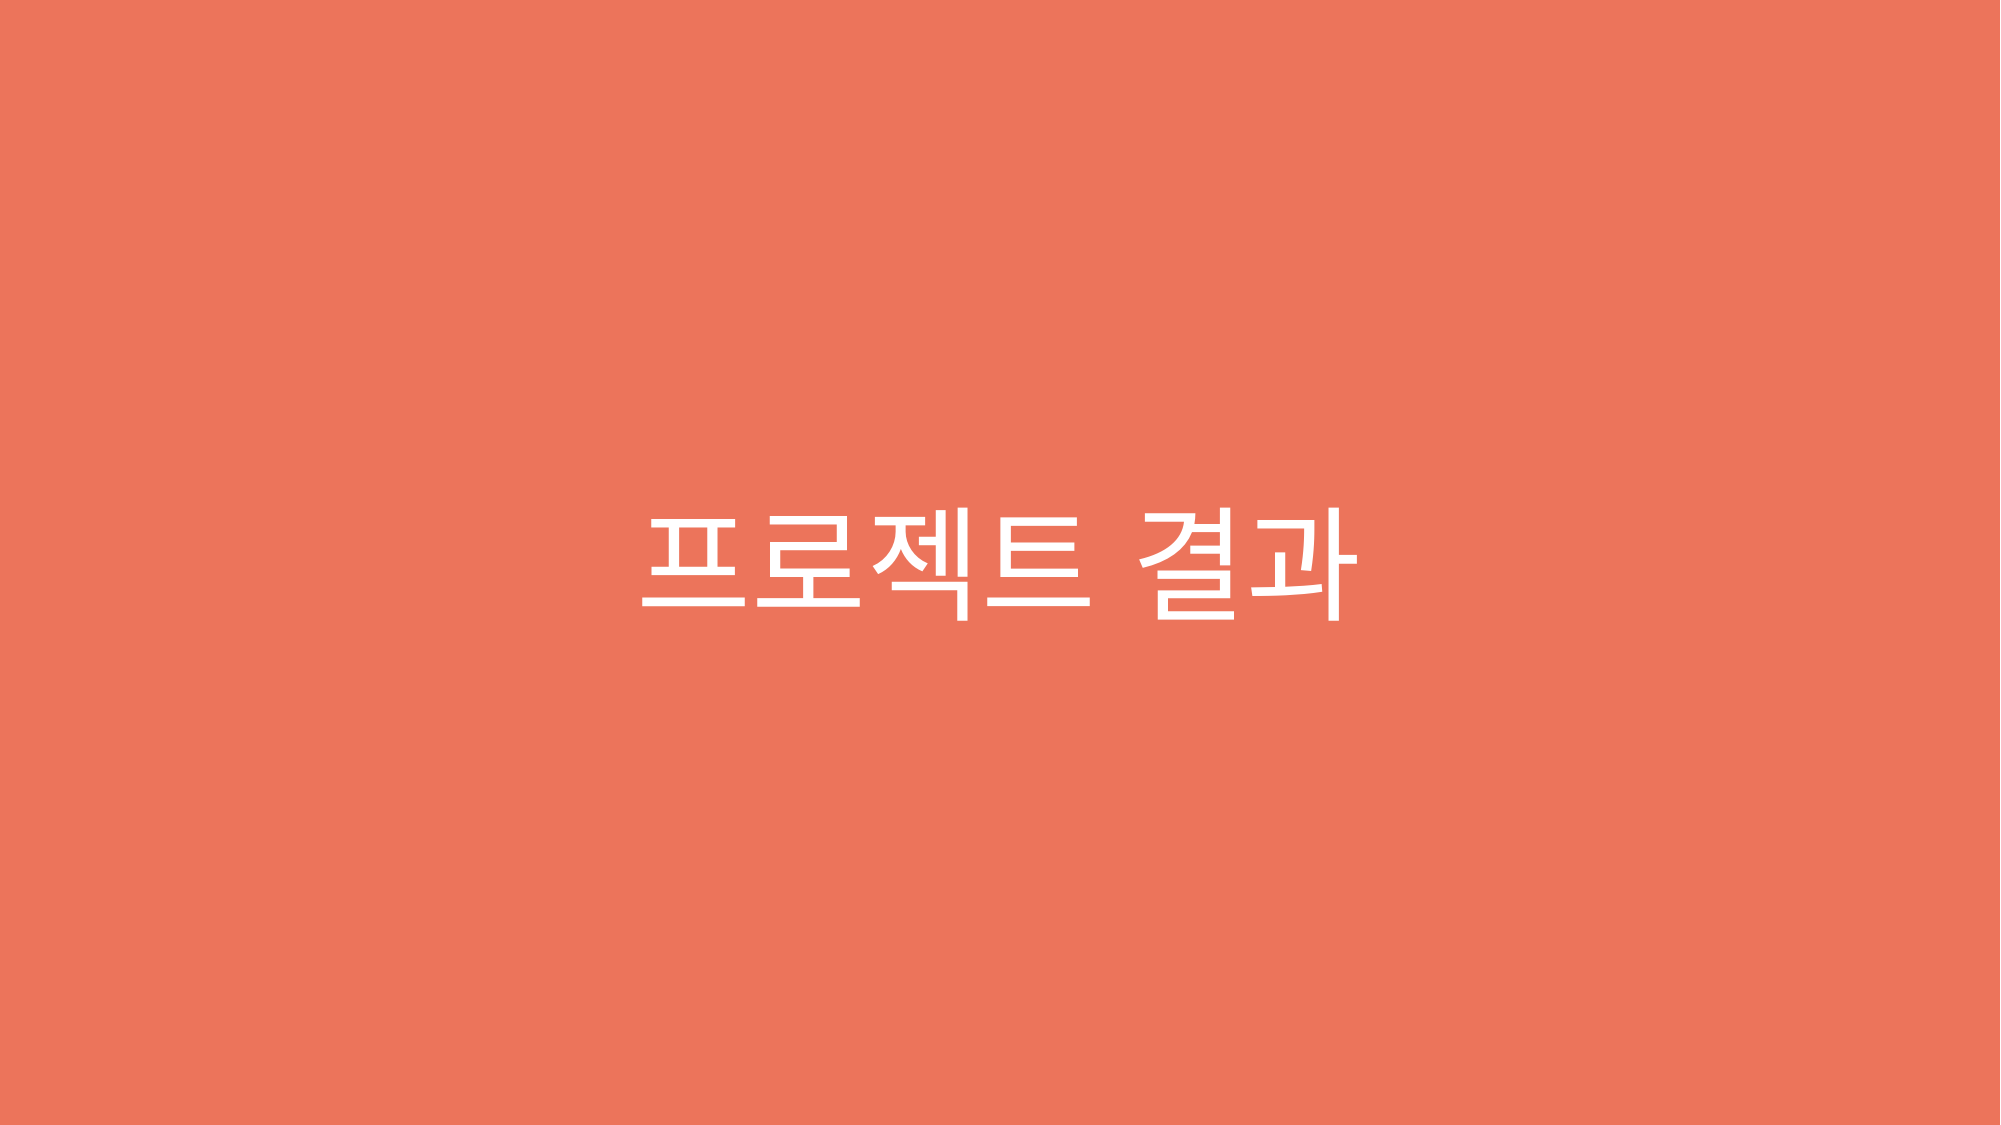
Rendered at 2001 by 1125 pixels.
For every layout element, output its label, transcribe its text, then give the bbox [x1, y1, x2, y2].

text_box 프로젝트 결과 [621, 479, 1379, 644]
